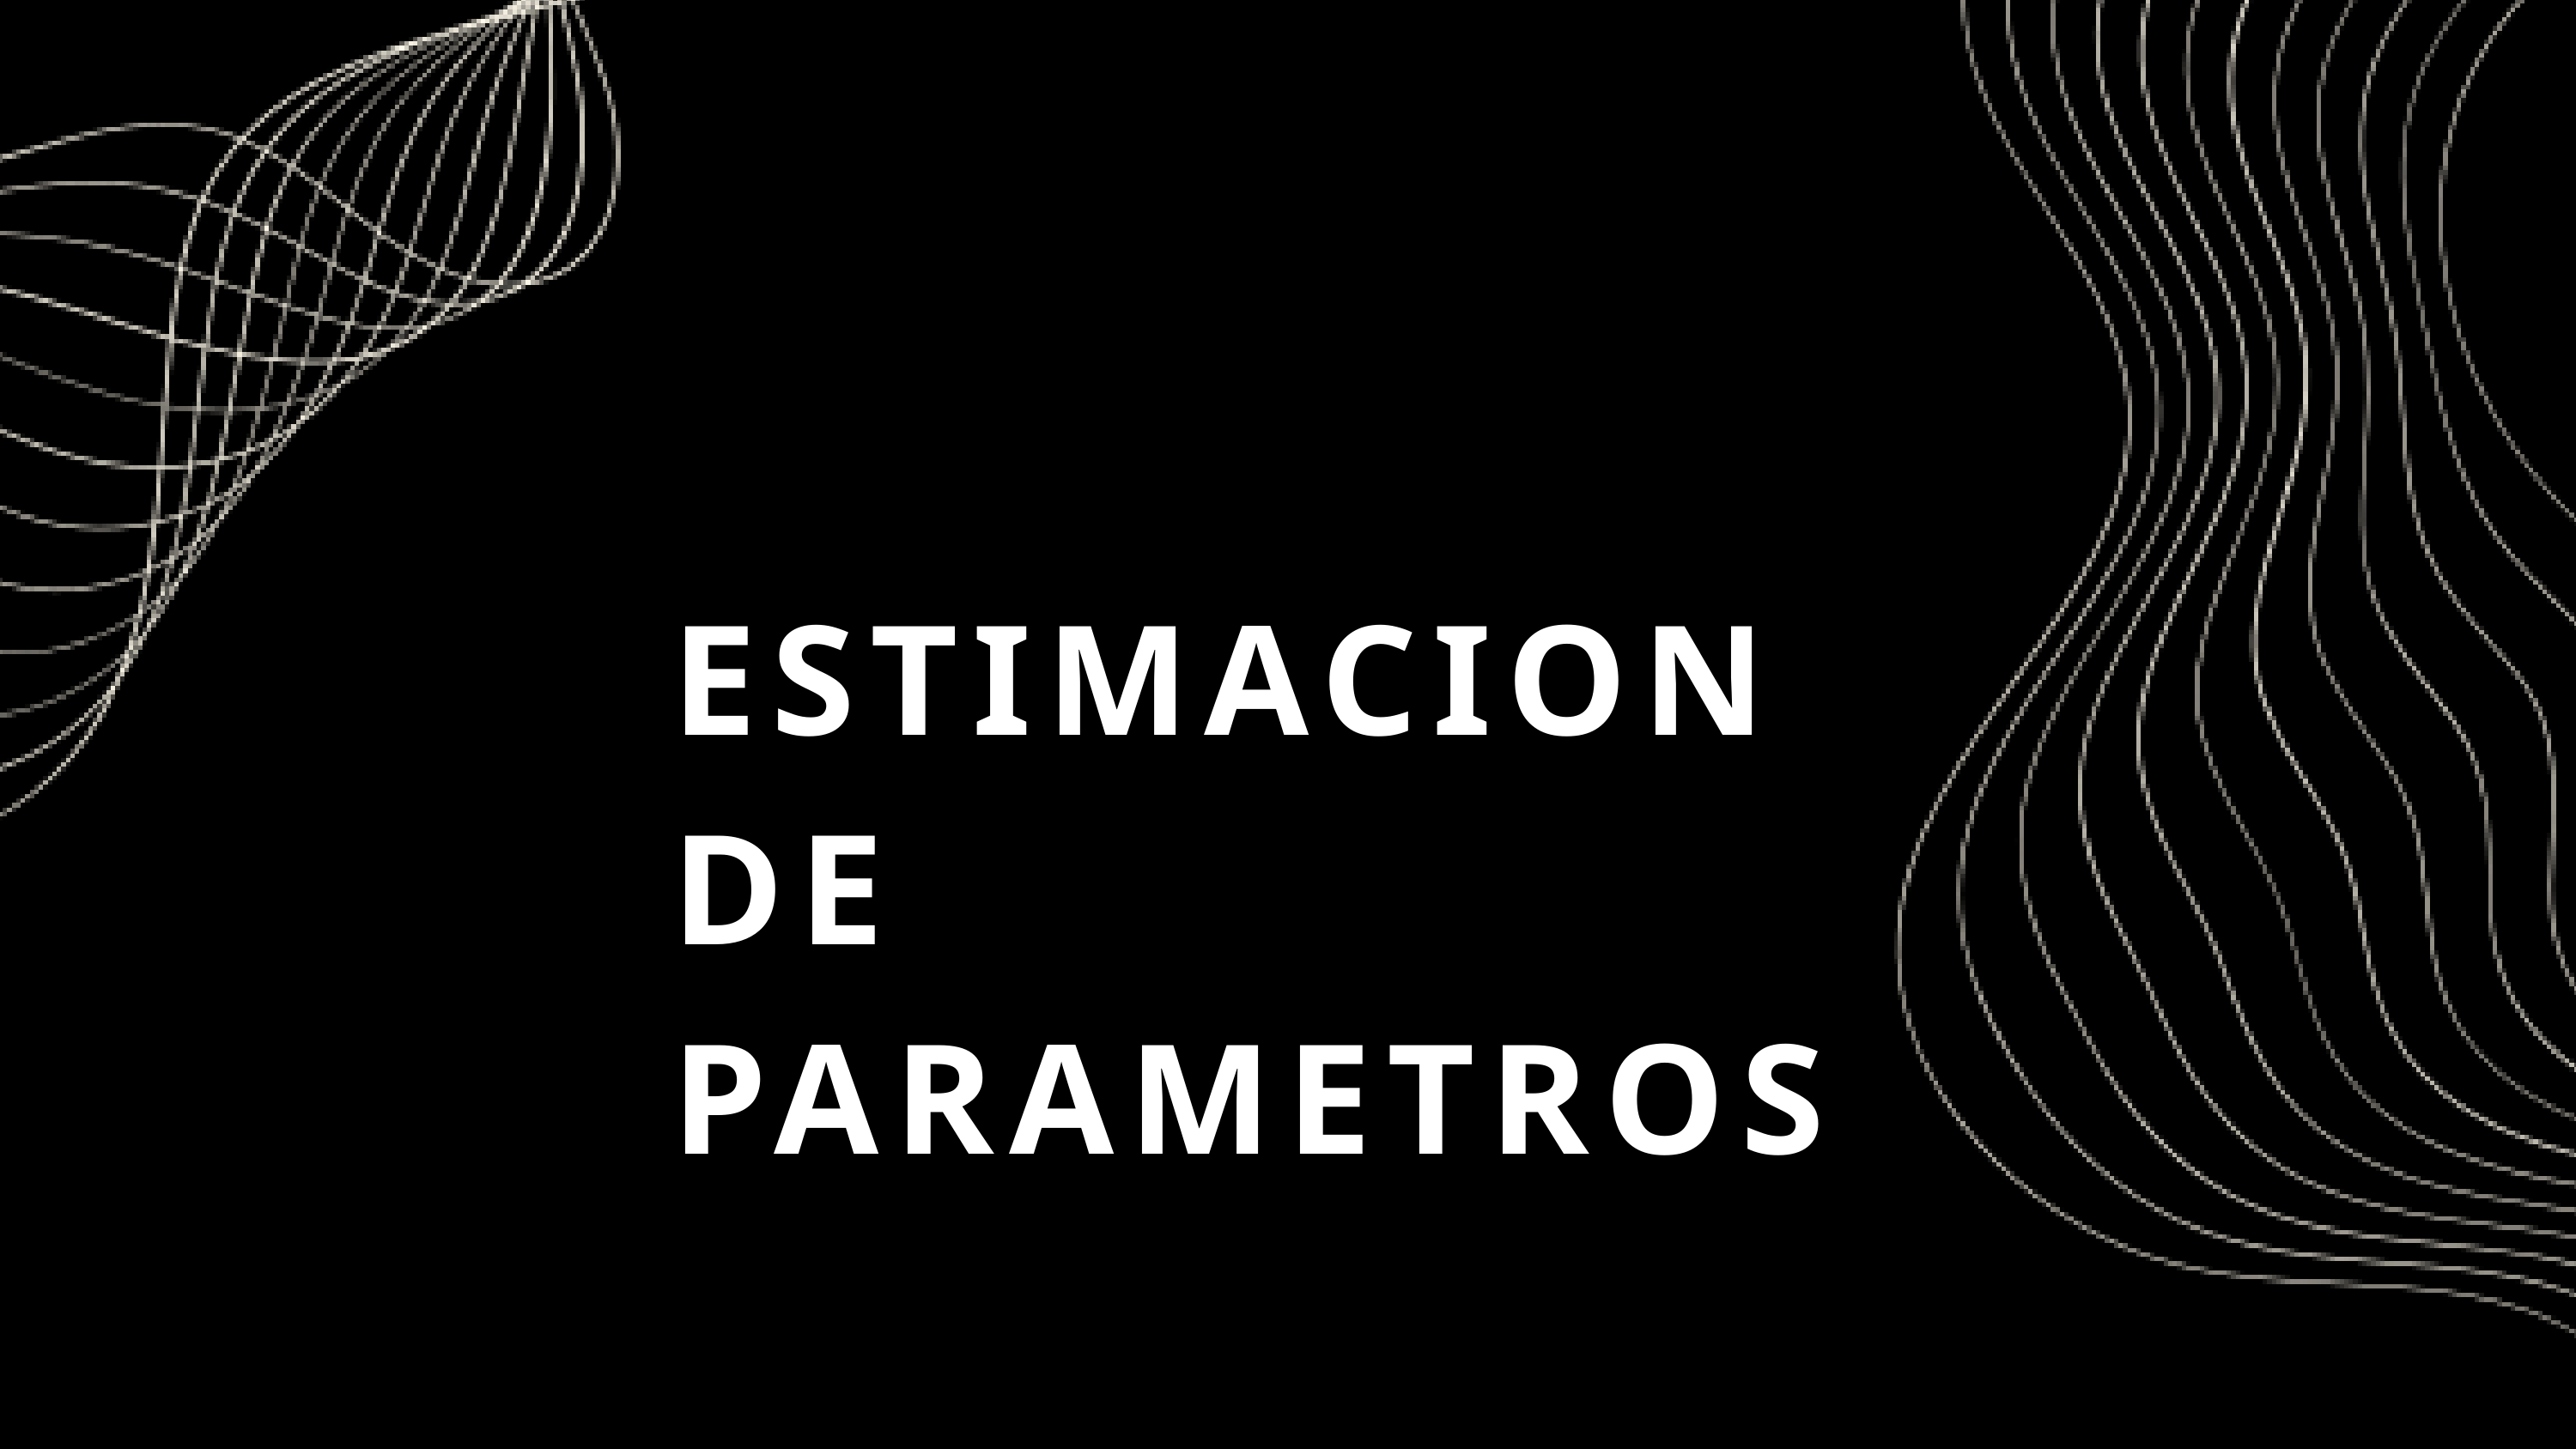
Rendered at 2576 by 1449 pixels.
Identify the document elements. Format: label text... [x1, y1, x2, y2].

text_box [1893, 0, 2576, 1449]
text_box ESTIMACION DE PARAMETROS [671, 555, 1893, 1185]
text_box [0, 0, 1081, 844]
